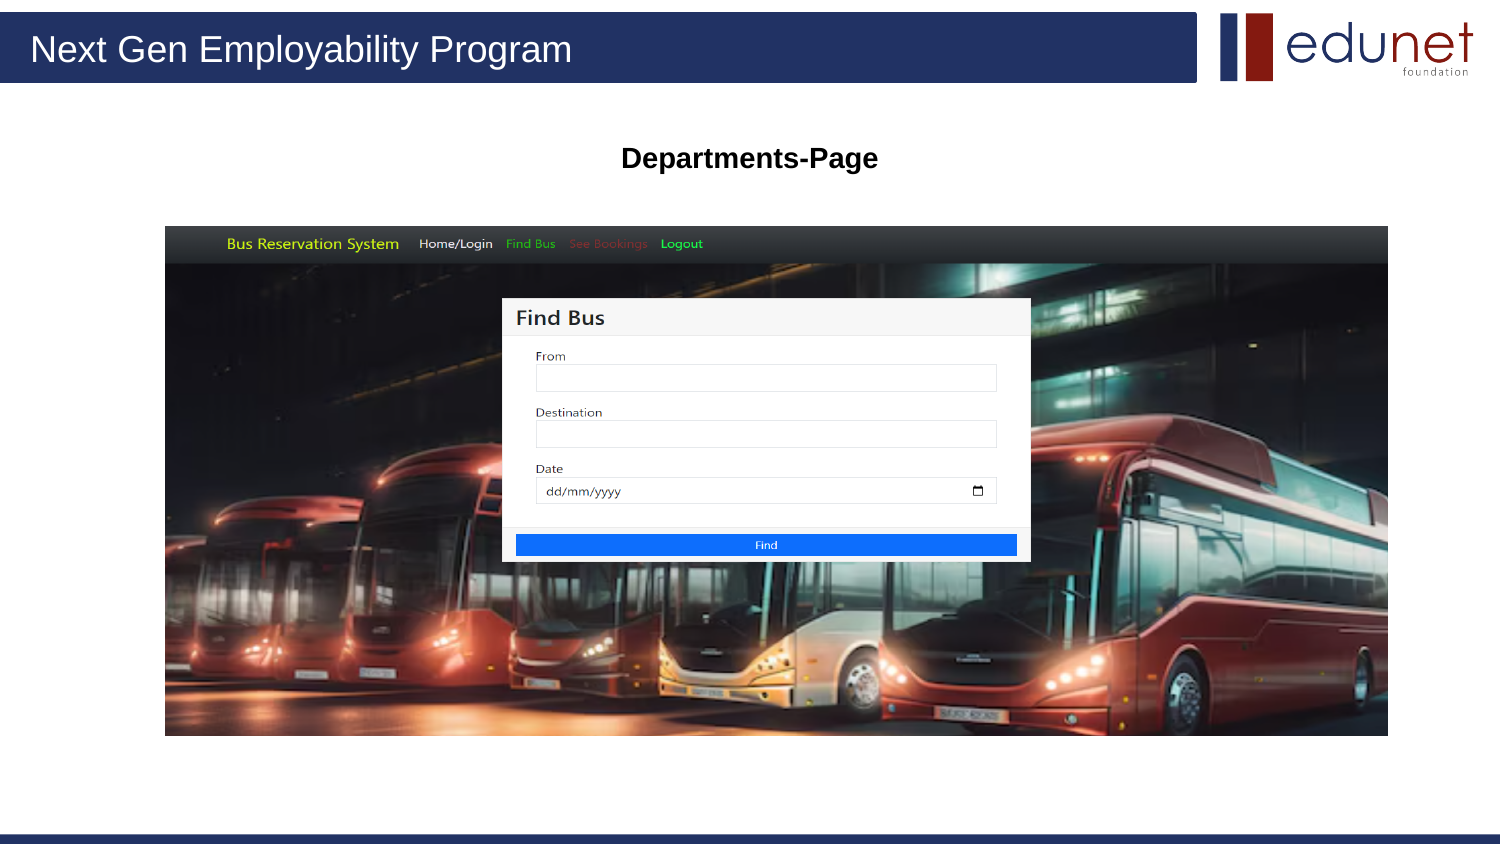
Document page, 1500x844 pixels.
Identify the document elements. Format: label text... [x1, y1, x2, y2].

picture [165, 226, 1388, 736]
title Departments-Page [103, 105, 1397, 208]
picture [1279, 14, 1482, 83]
